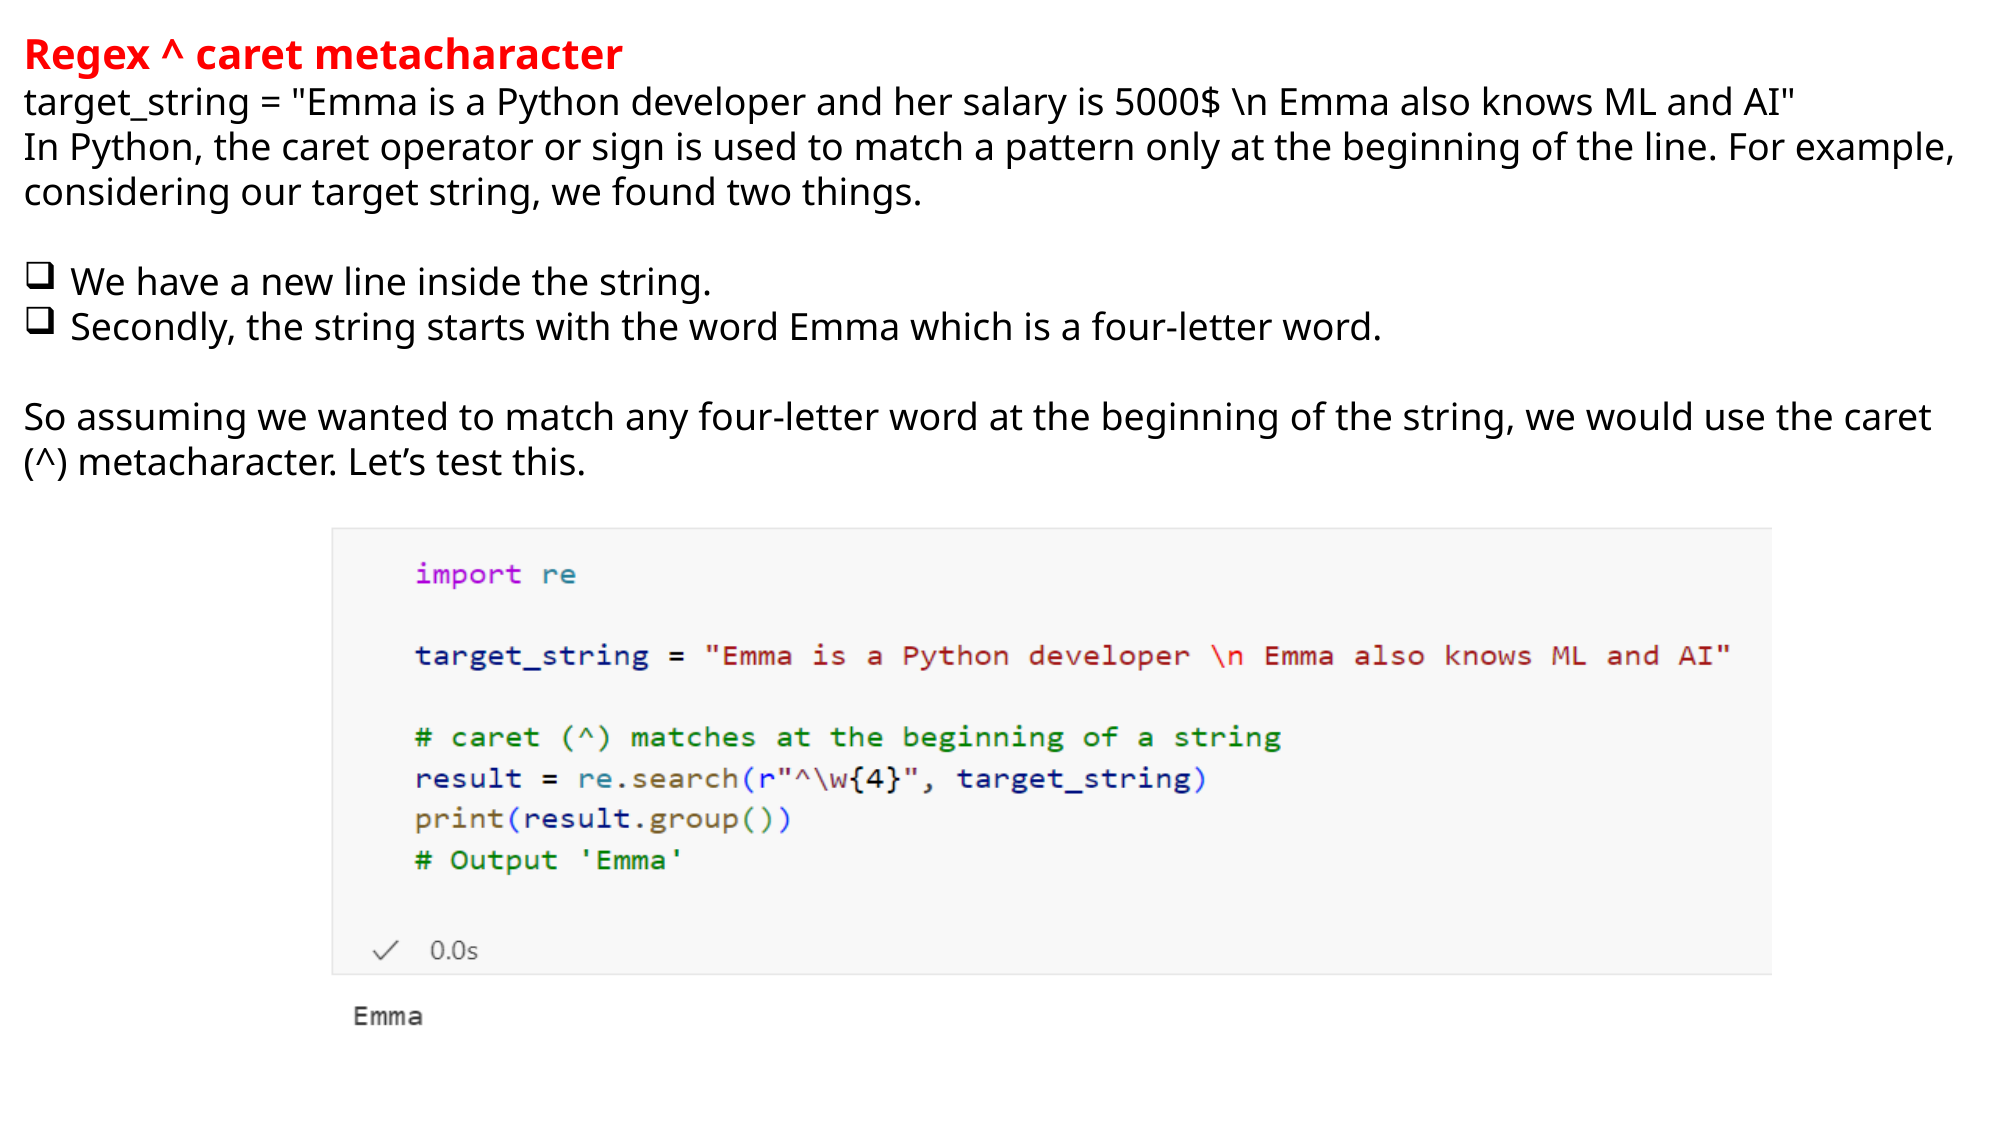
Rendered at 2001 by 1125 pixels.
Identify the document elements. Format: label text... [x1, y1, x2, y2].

text_box Regex ^ caret metacharacter target_string = "Emma is a Python developer and her salary is 5000$ \n Emma also knows ML and AI" In Python, the caret operator or sign is used to match a pattern only at the beginning of the line. For example, considering our target string, we found two things. We have a new line inside the string. Secondly, the string starts with the word Emma which is a four-letter word. So assuming we wanted to match any four-letter word at the beginning of the string, we would use the caret (^) metacharacter. Let’s test this. [8, 20, 1992, 491]
picture [324, 494, 1773, 1072]
